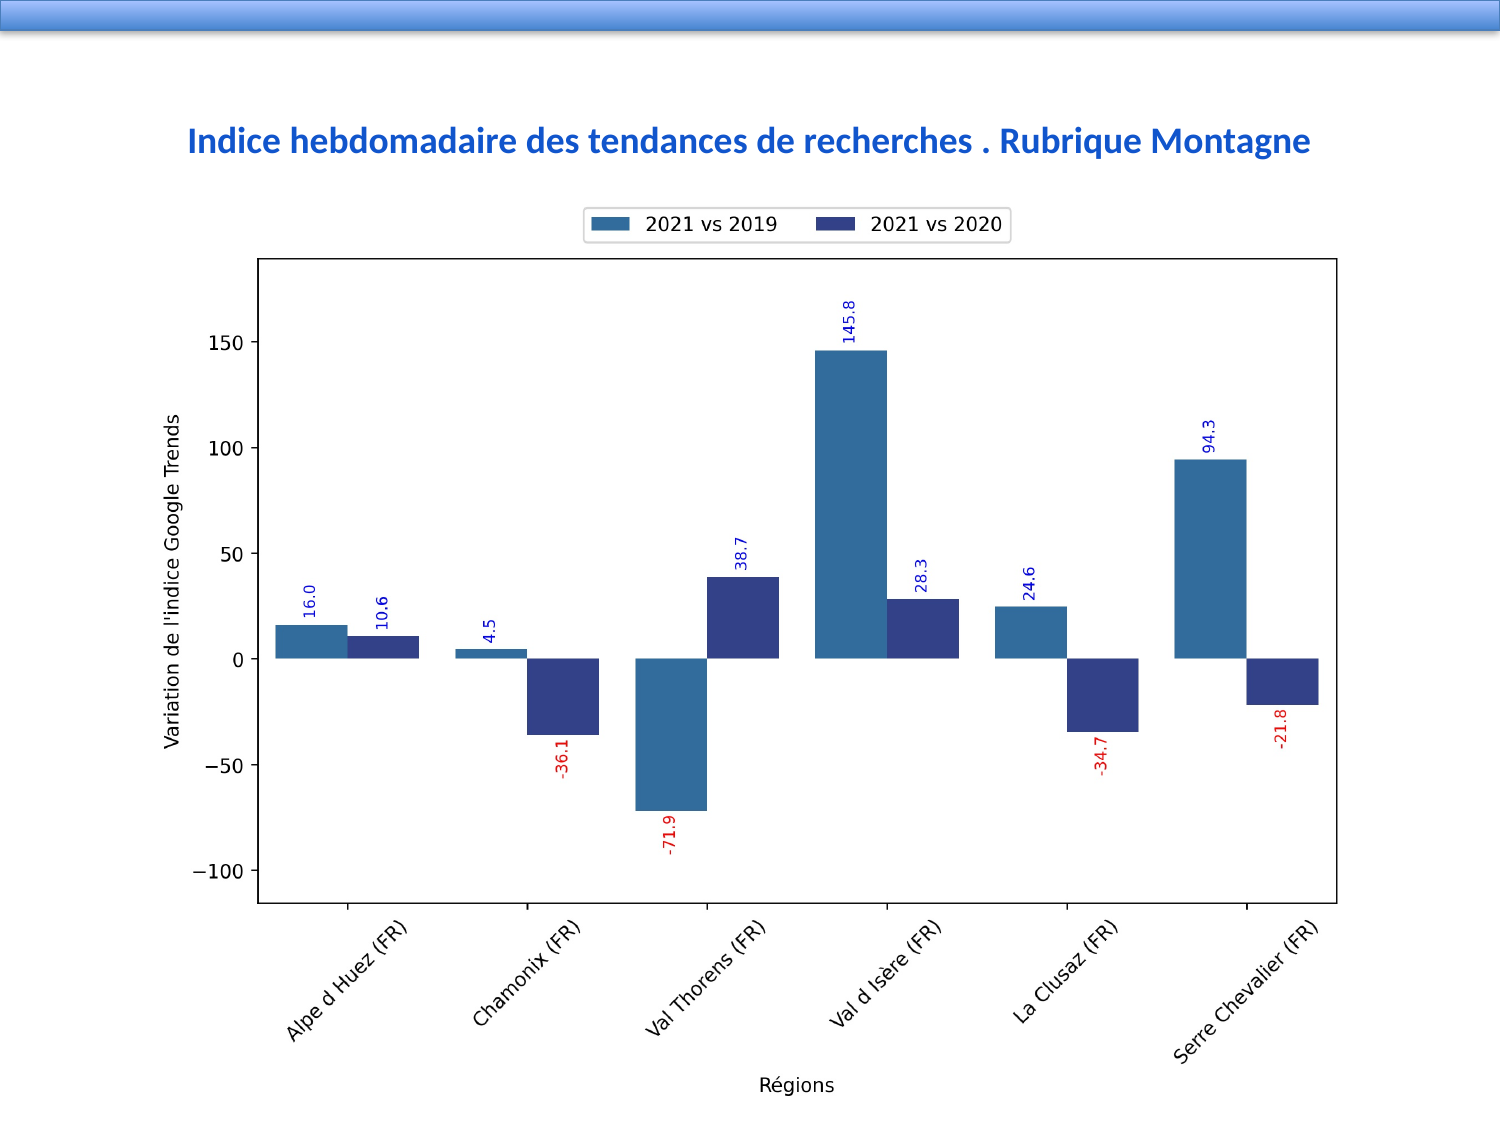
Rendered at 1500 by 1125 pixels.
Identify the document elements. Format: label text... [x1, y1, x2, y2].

title Indice hebdomadaire des tendances de recherches . Rubrique Montagne [75, 45, 1425, 233]
picture [149, 194, 1351, 1109]
text_box [0, 0, 1500, 31]
